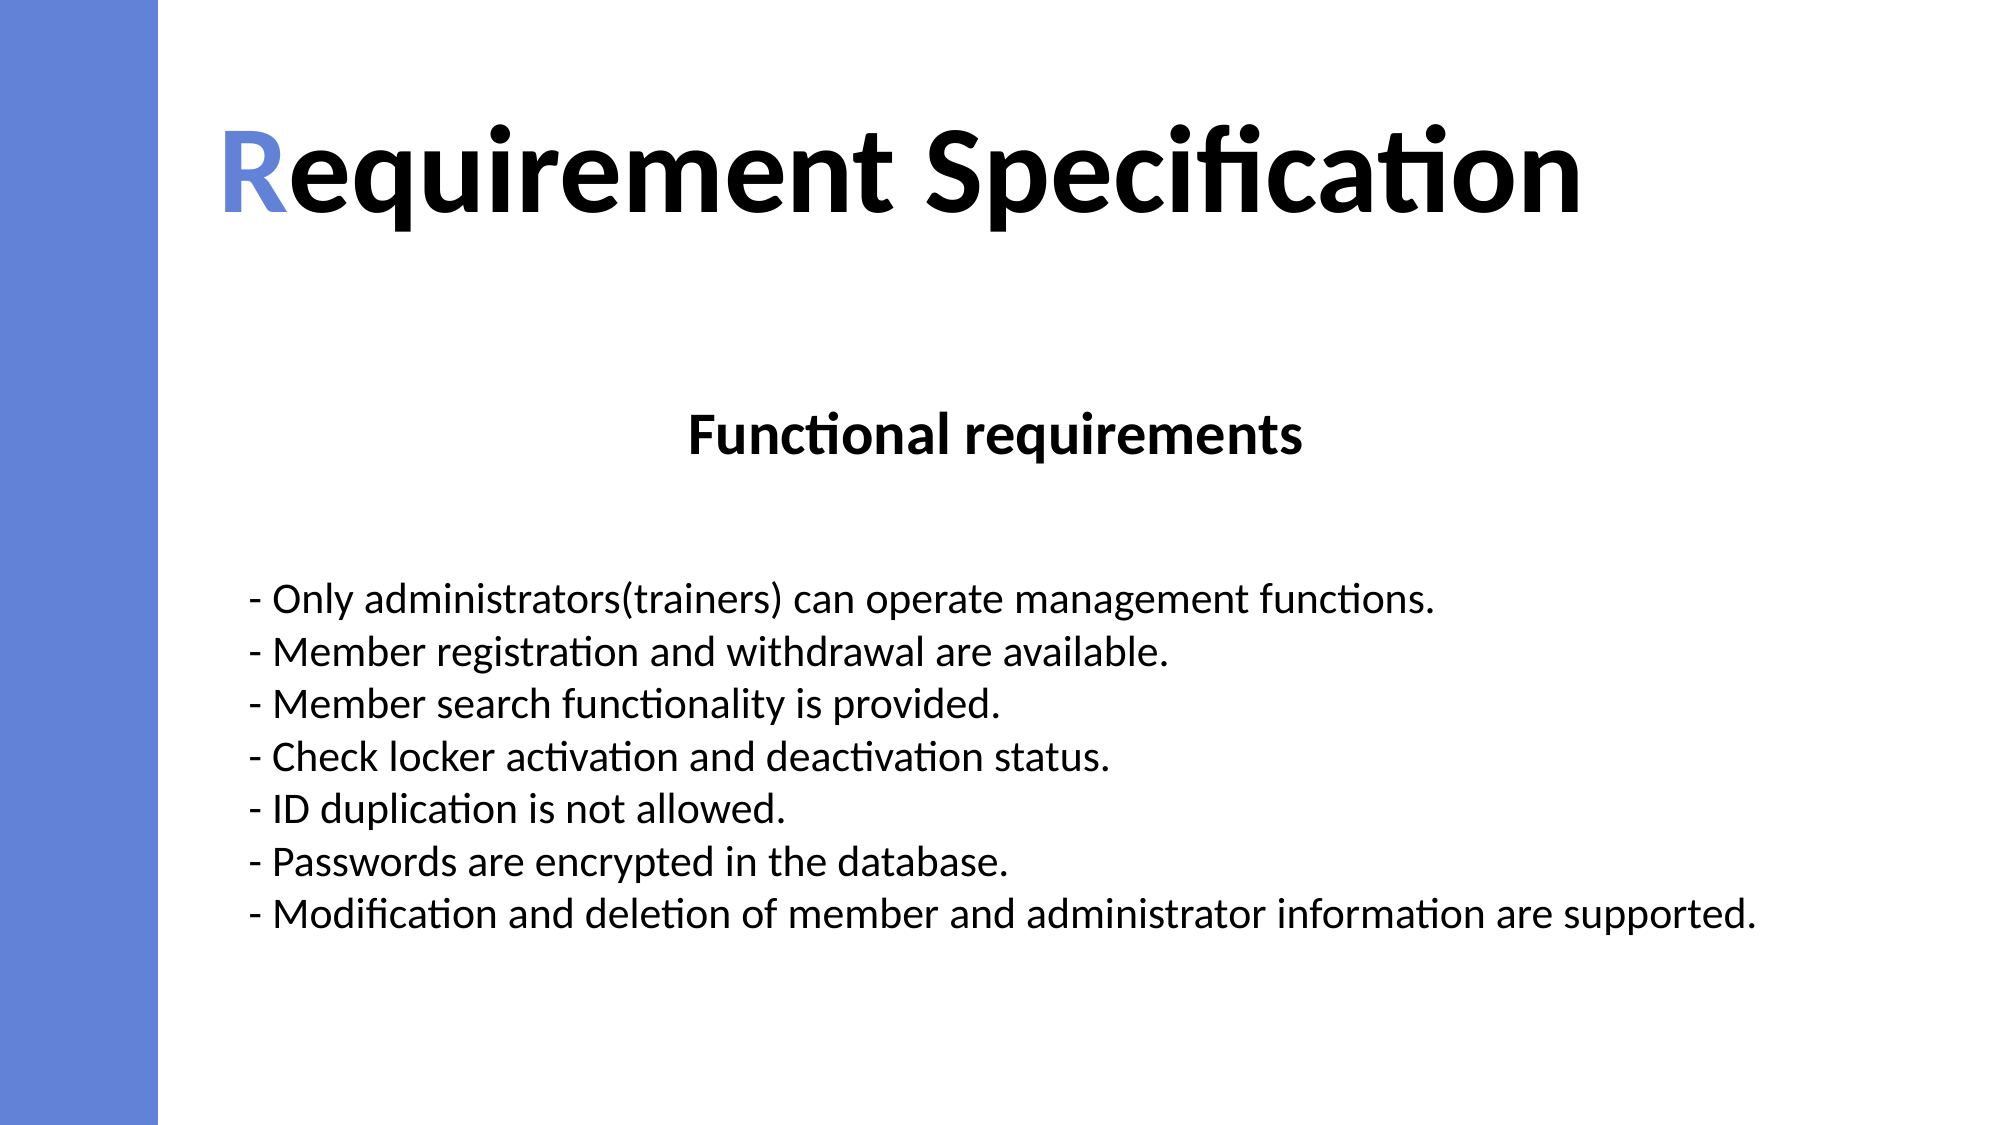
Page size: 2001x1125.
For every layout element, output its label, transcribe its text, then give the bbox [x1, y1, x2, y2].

text_box Requirement Specification [200, 79, 1604, 245]
text_box Functional requirements [673, 386, 1327, 475]
text_box - Only administrators(trainers) can operate management functions. - Member registration and withdrawal are available. - Member search functionality is provided. - Check locker activation and deactivation status. - ID duplication is not allowed. - Passwords are encrypted in the database. - Modification and deletion of member and administrator information are supported. [234, 562, 1774, 945]
text_box [0, 0, 158, 1125]
